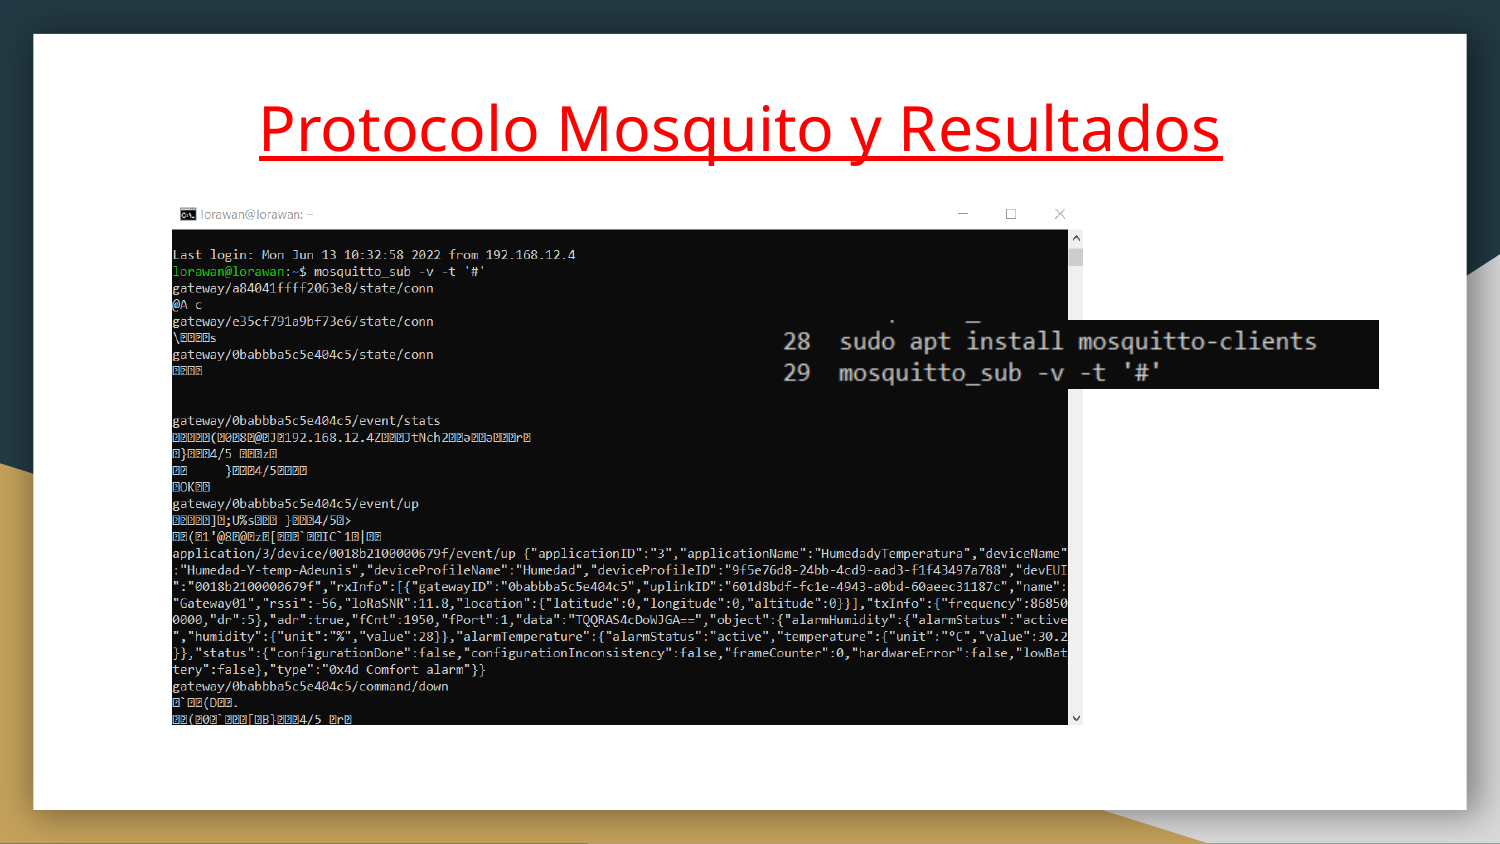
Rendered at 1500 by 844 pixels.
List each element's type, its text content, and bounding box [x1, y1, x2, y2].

picture [172, 200, 1379, 726]
title Protocolo Mosquito y Resultados [125, 74, 1357, 231]
